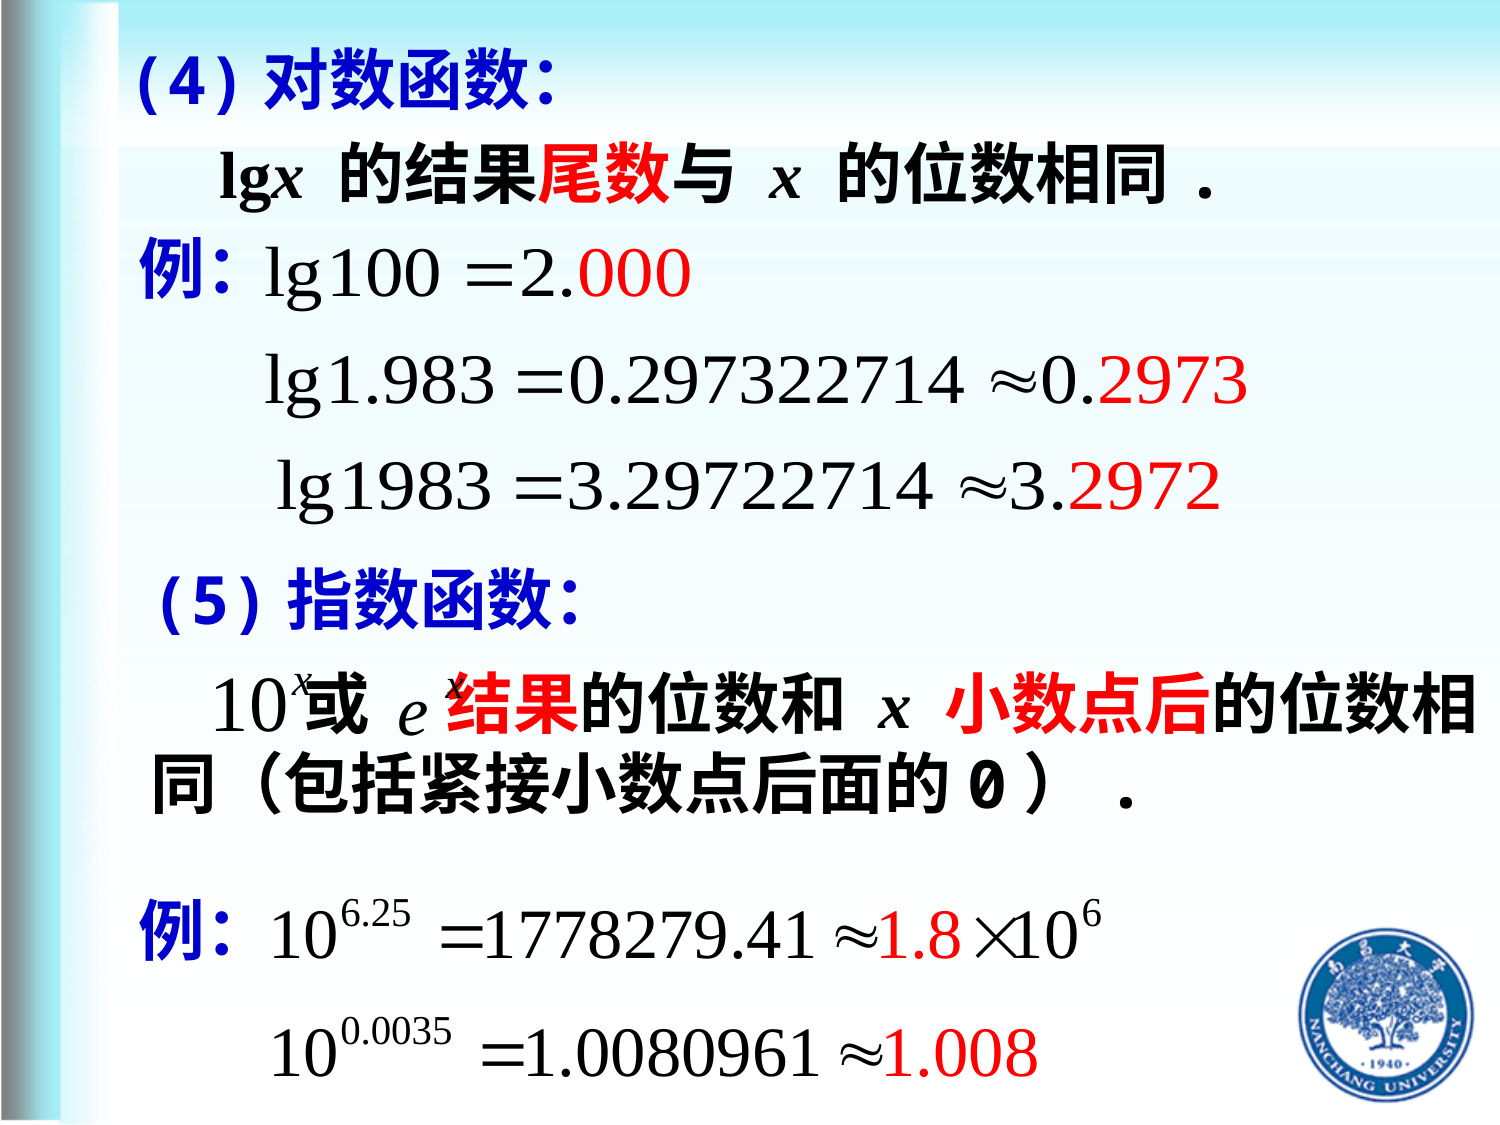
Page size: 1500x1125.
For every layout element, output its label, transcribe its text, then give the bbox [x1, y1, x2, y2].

picture [0, 0, 1500, 1125]
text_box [253, 231, 703, 327]
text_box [265, 999, 1049, 1094]
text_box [135, 550, 1494, 834]
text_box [265, 881, 1114, 976]
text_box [253, 337, 1258, 433]
text_box (4)对数函数： lgx 的结果尾数与 x 的位数相同. [112, 30, 1406, 219]
text_box 例： [123, 881, 490, 977]
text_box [265, 444, 1235, 539]
text_box 例： [123, 219, 490, 315]
